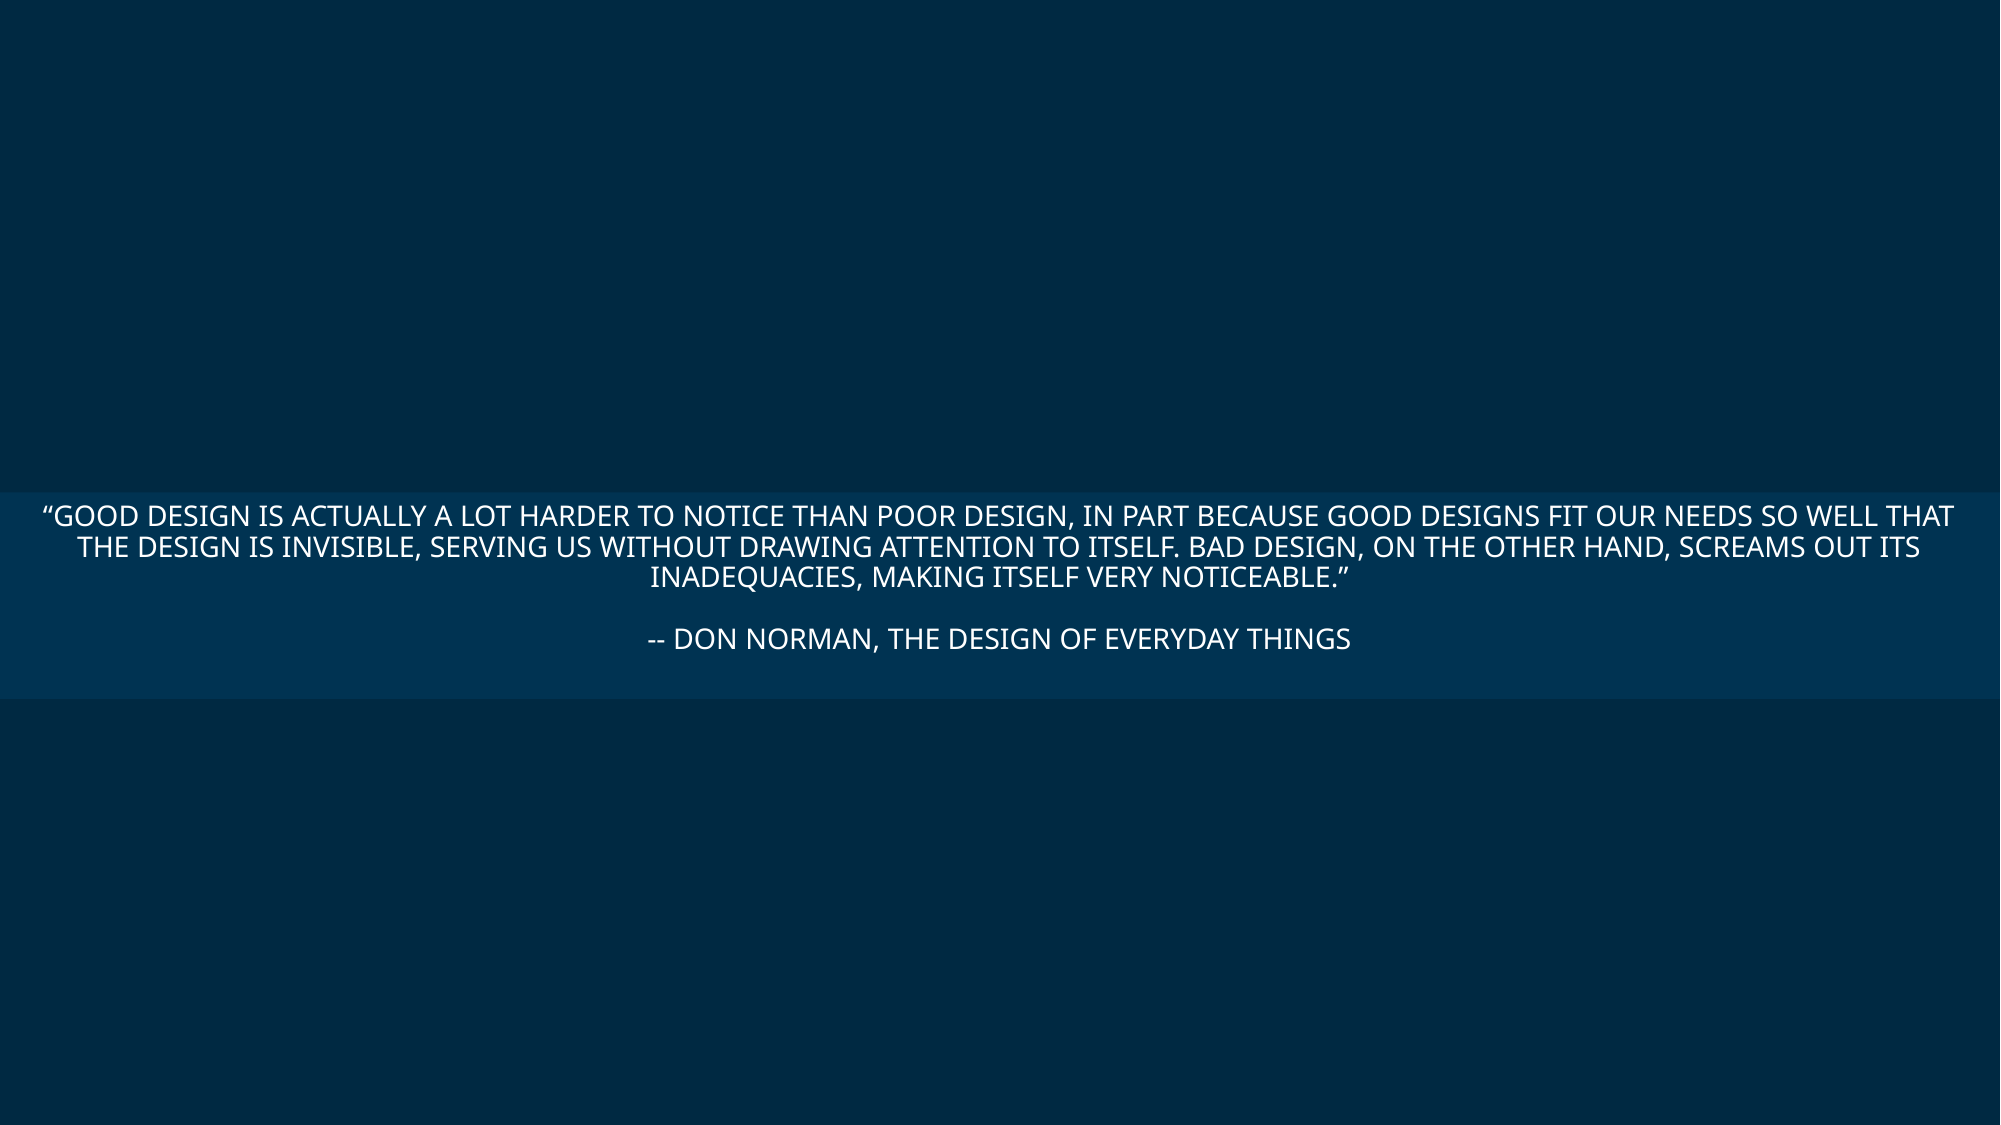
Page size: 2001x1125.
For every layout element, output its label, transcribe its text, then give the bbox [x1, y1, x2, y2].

title “Good design is actually a lot harder to notice than poor design, in part because good designs fit our needs so well that the design is invisible, serving us without drawing attention to itself. Bad design, on the other hand, screams out its inadequacies, making itself very noticeable.” -- Don Norman, The Design of Everyday THings [0, 492, 2000, 699]
